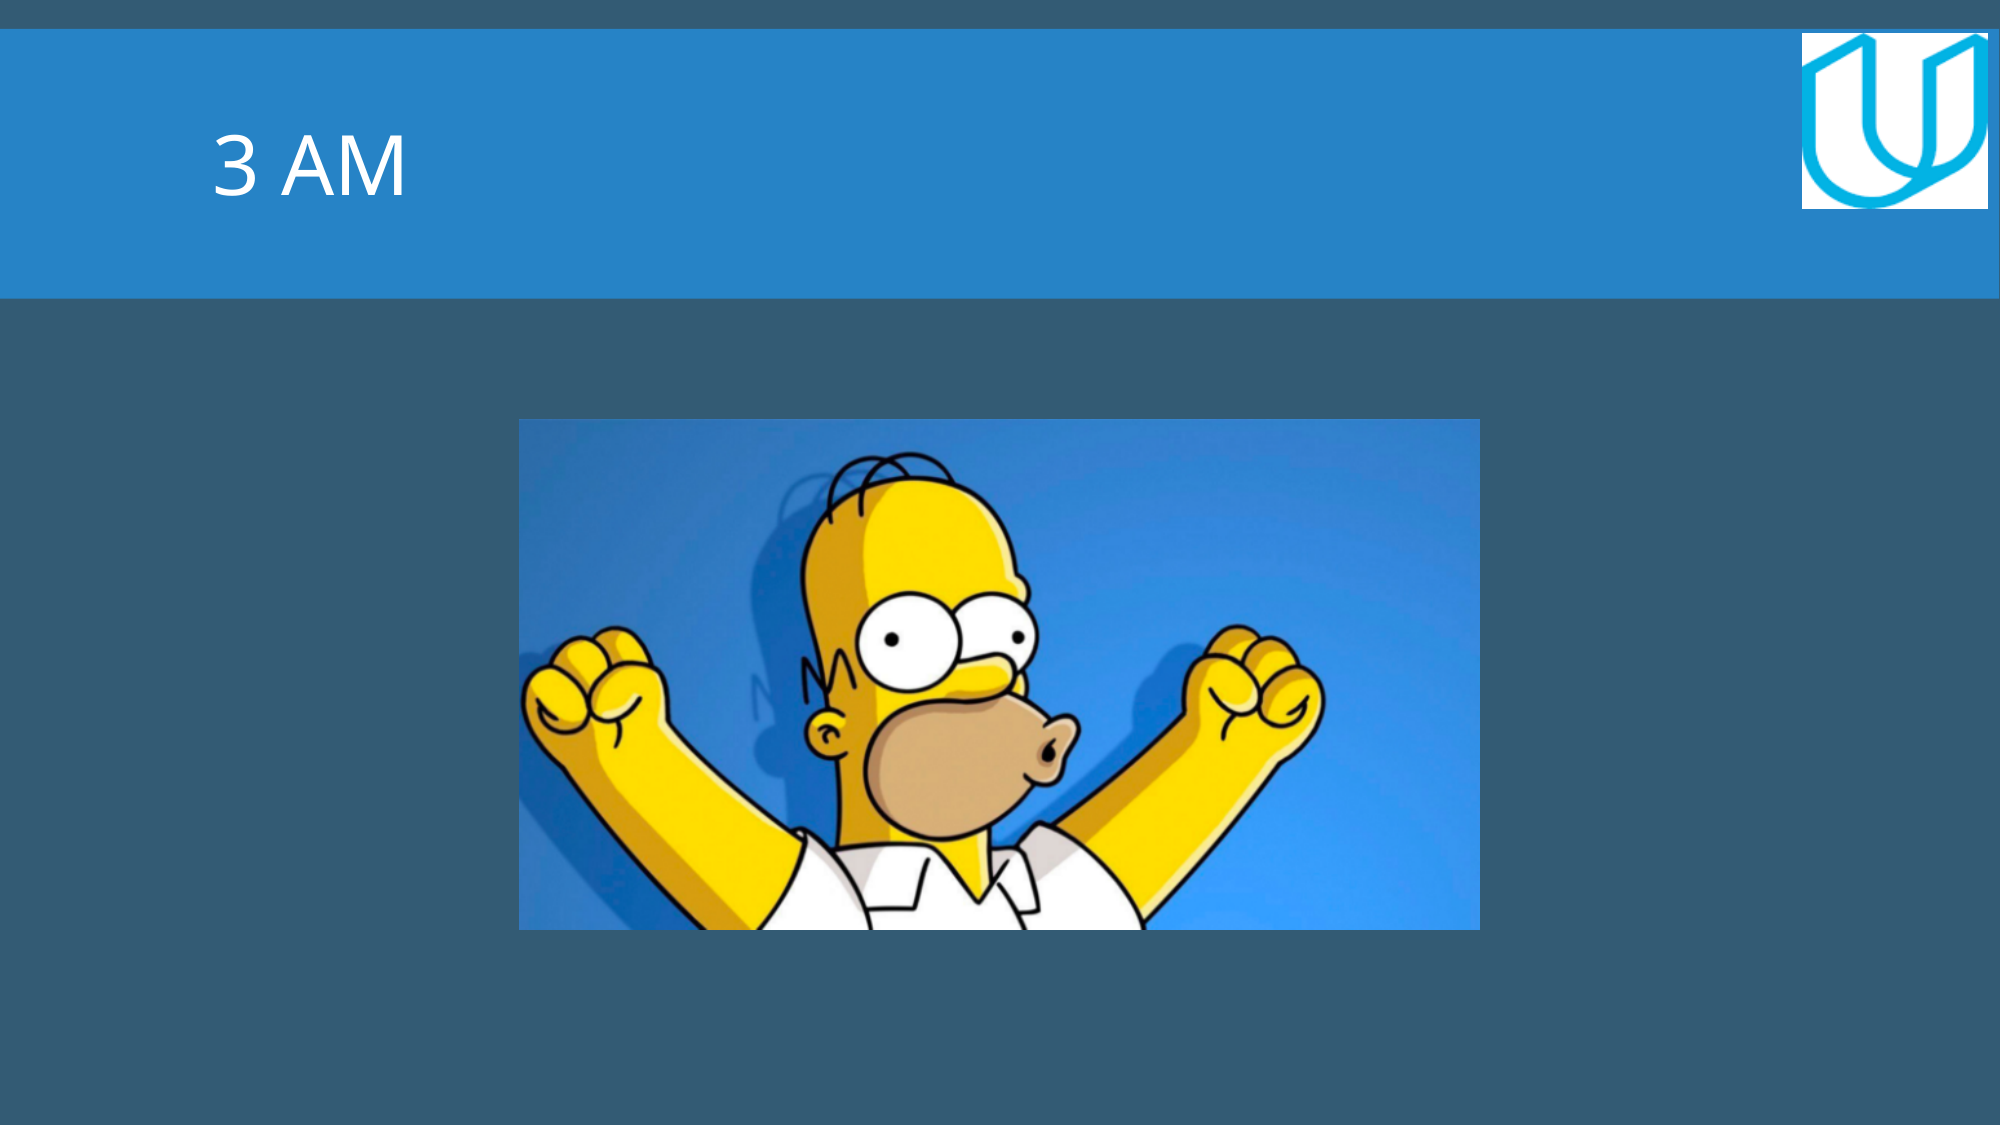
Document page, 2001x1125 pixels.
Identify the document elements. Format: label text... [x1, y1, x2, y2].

picture [1816, 47, 1911, 197]
text_box 3 am [197, 46, 1802, 294]
picture [519, 419, 1481, 930]
picture [1802, 33, 1988, 167]
picture [1876, 124, 1988, 209]
text_box [197, 329, 1802, 1020]
picture [1802, 149, 1866, 209]
picture [1932, 48, 1973, 166]
